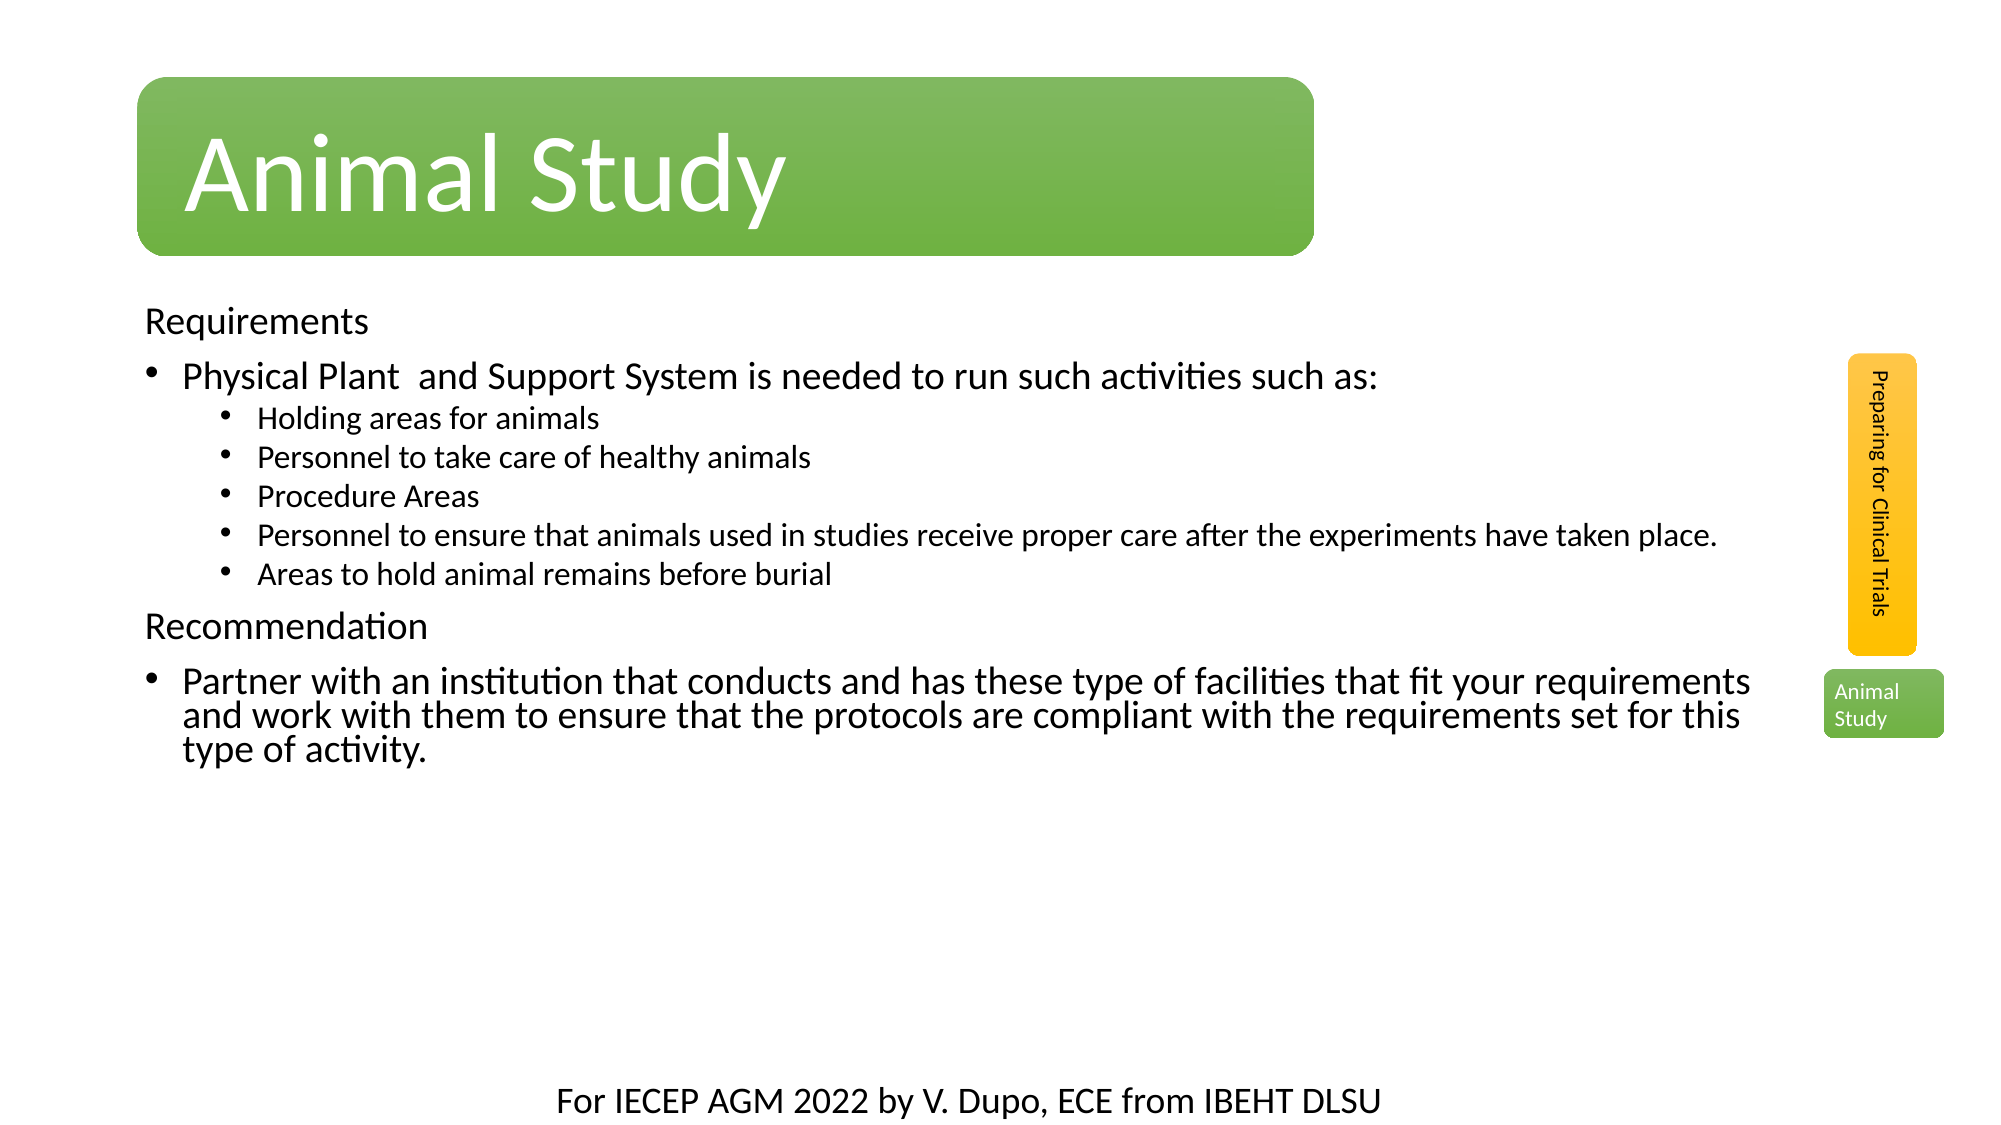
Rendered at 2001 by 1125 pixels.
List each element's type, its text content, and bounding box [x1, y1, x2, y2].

text_box For IECEP AGM 2022 by V. Dupo, ECE from IBEHT DLSU [548, 1068, 1535, 1125]
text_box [1823, 353, 1945, 739]
list Requirements Physical Plant and Support System is needed to run such activities such as: Holding areas for animals Personnel to take care of healthy animals Procedure Areas Personnel to ensure that animals used in studies receive proper care after the experiments have taken place. Areas to hold animal remains before burial Recommendation Partner with an institution that conducts and has these type of facilities that fit your requirements and work with them to ensure that the protocols are compliant with the requirements set for this type of activity. [136, 298, 1769, 1014]
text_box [137, 76, 1315, 257]
